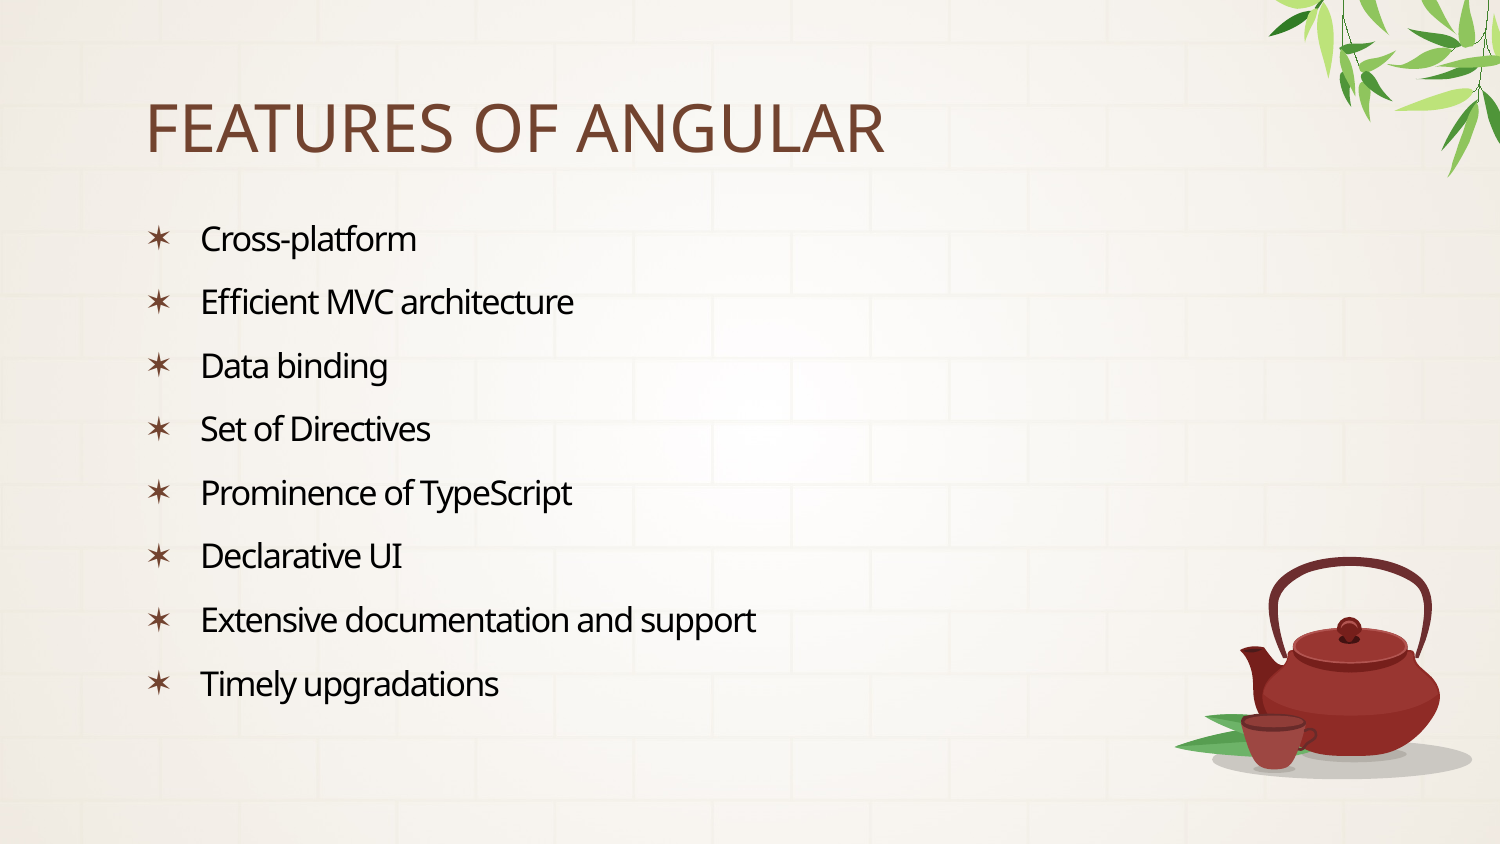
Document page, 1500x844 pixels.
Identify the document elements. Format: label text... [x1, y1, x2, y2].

list Cross-platform Efficient MVC architecture Data binding Set of Directives Prominence of TypeScript Declarative UI Extensive documentation and support Timely upgradations [129, 201, 1269, 711]
title FEATURES OF ANGULAR [129, 78, 1269, 172]
picture [0, 0, 1500, 844]
